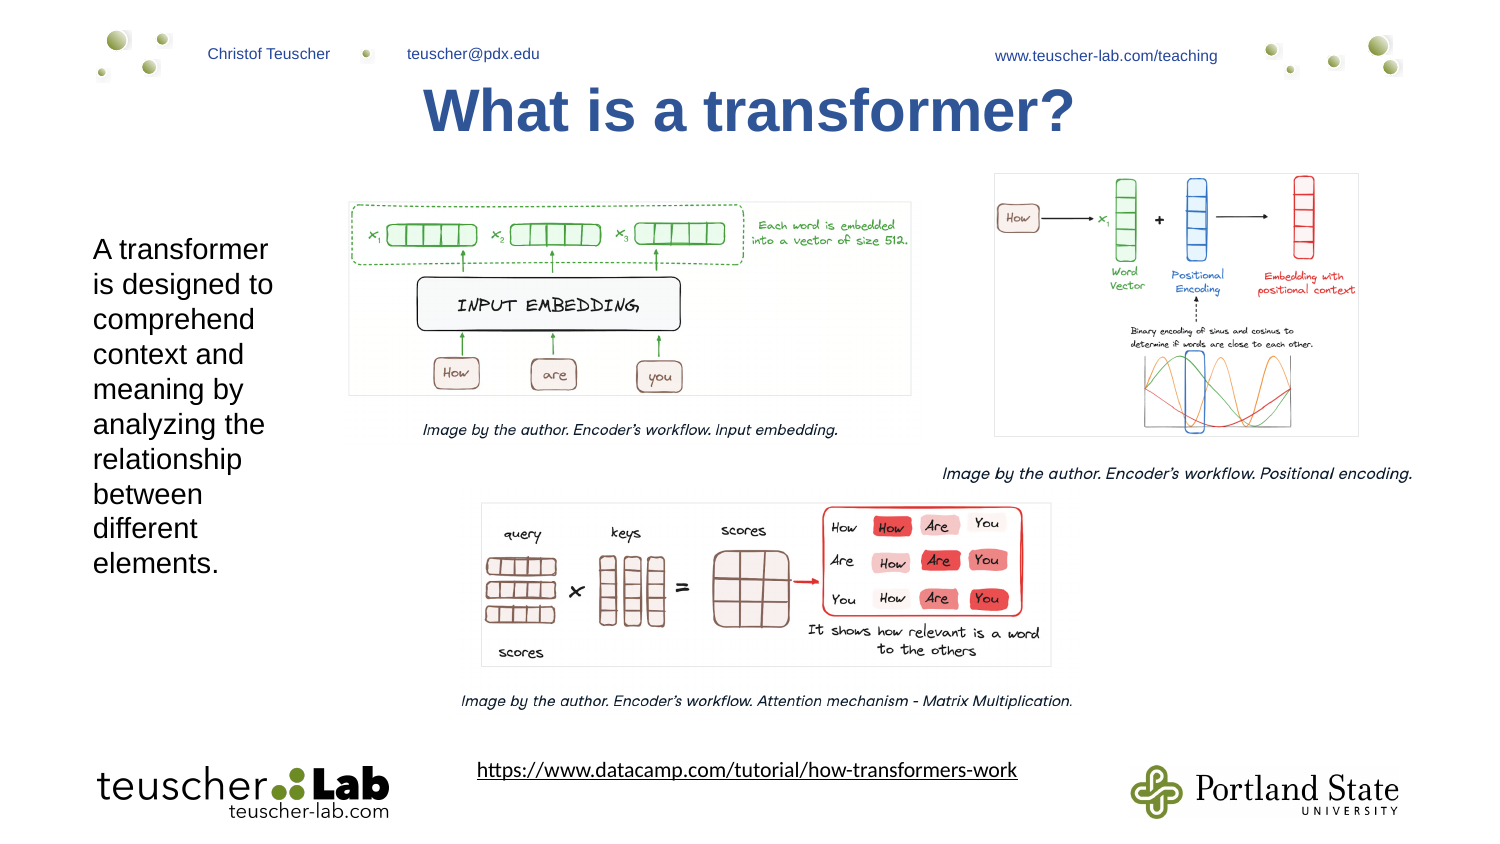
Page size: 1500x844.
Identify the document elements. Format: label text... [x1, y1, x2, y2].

text_box https://www.datacamp.com/tutorial/how-transformers-work [374, 747, 1125, 789]
picture [454, 160, 1422, 715]
picture [97, 766, 389, 818]
text_box A transformer is designed to comprehend context and meaning by analyzing the relationship between different elements. [78, 222, 307, 588]
picture [342, 195, 923, 444]
picture [1130, 765, 1399, 819]
text_box What is a transformer? [0, 74, 1500, 151]
